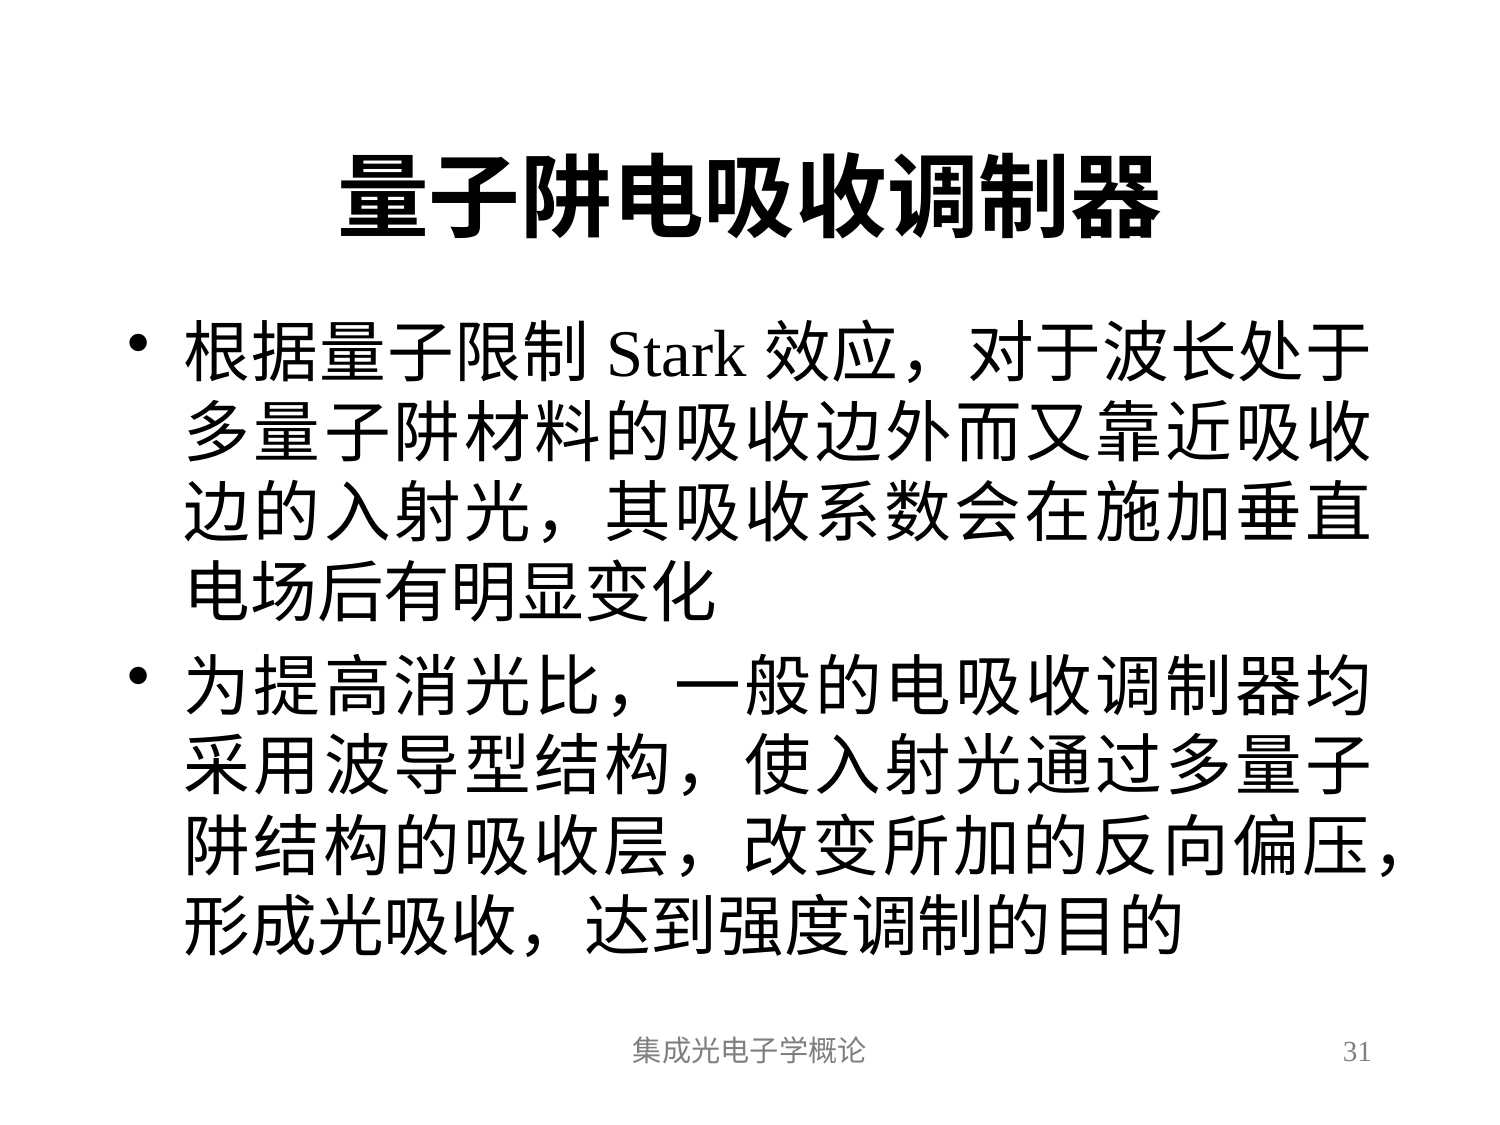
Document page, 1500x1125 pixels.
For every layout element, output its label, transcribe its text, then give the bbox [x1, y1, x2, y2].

list 根据量子限制Stark效应，对于波长处于多量子阱材料的吸收边外而又靠近吸收边的入射光，其吸收系数会在施加垂直电场后有明显变化 为提高消光比，一般的电吸收调制器均采用波导型结构，使入射光通过多量子阱结构的吸收层，改变所加的反向偏压，形成光吸收，达到强度调制的目的 [112, 302, 1388, 978]
slide_number 31 [1074, 1024, 1388, 1101]
title 量子阱电吸收调制器 [112, 99, 1388, 288]
footer 集成光电子学概论 [512, 1024, 988, 1101]
